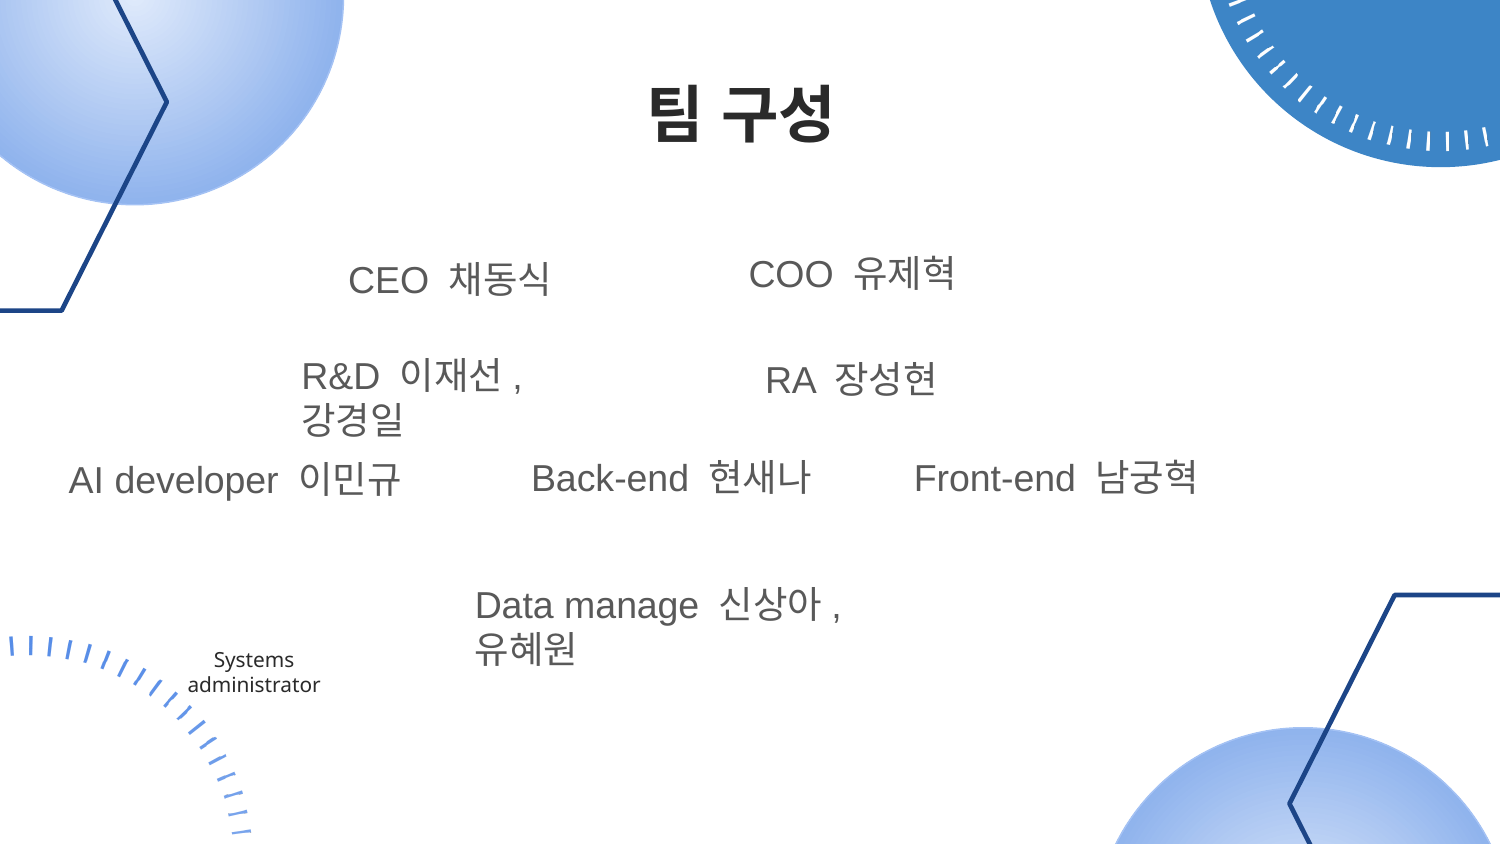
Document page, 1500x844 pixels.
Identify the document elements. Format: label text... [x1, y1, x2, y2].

text_box RA 장성현 [750, 341, 993, 417]
text_box CEO 채동식 [333, 241, 576, 317]
text_box Data manage 신상아, 유혜원 [459, 565, 956, 686]
text_box Front-end 남궁혁 [898, 438, 1448, 514]
text_box 팀 구성 [118, 60, 1192, 155]
text_box COO 유제혁 [733, 234, 1031, 310]
text_box [1115, 727, 1326, 844]
text_box [1289, 595, 1500, 844]
text_box Back-end 현새나 [516, 438, 840, 514]
text_box [116, 155, 270, 205]
text_box R&D 이재선, 강경일 [286, 336, 647, 457]
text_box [1197, 0, 1500, 168]
text_box [116, 0, 344, 60]
picture [0, 623, 264, 844]
text_box [0, 0, 146, 311]
text_box Systems administrator [268, 641, 351, 703]
text_box AI developer 이민규 [53, 441, 426, 517]
